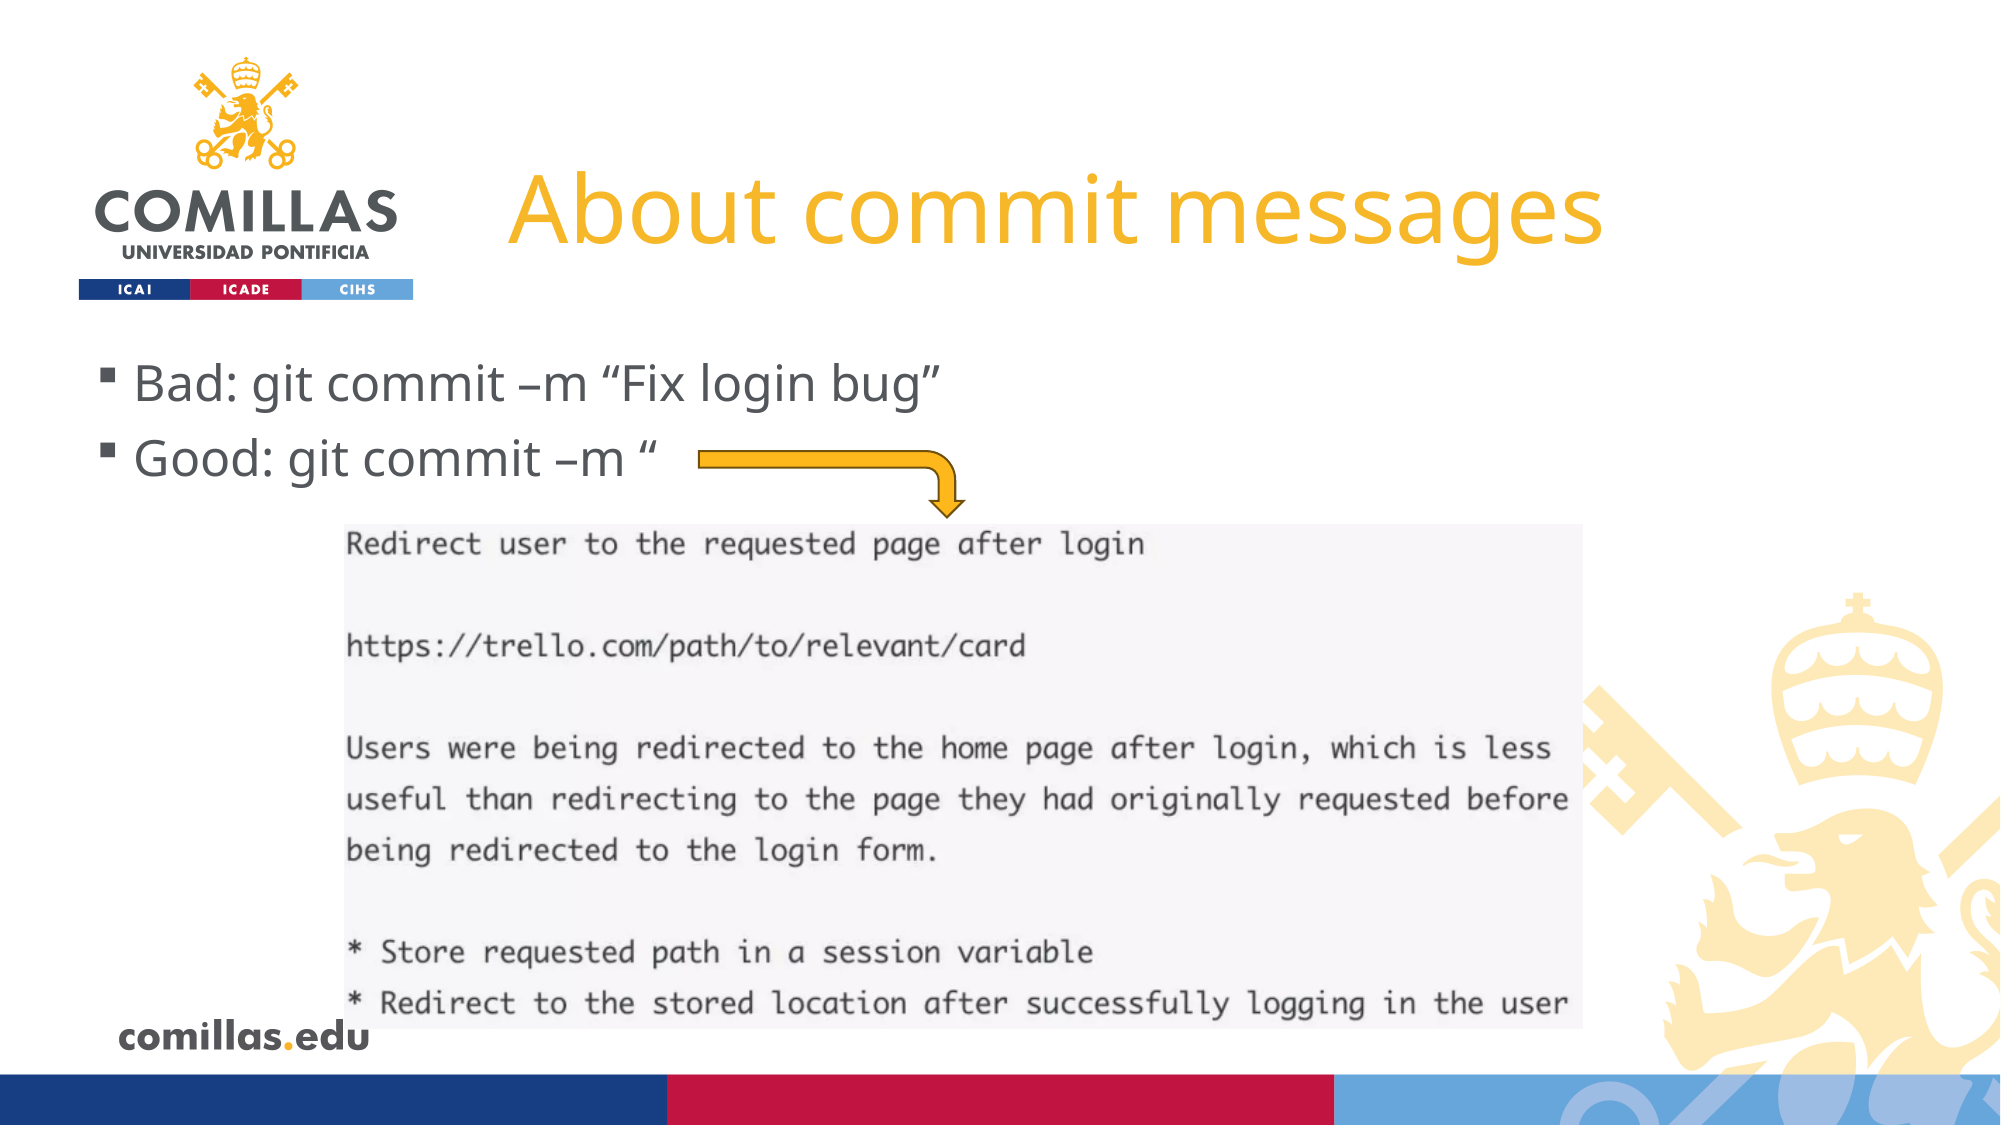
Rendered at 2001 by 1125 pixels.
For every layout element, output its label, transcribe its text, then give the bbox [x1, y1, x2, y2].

text_box [697, 450, 966, 519]
picture [0, 0, 2001, 1125]
title About commit messages [494, 52, 1942, 300]
list Bad: git commit –m “Fix login bug” Good: git commit –m “ [81, 350, 1942, 971]
